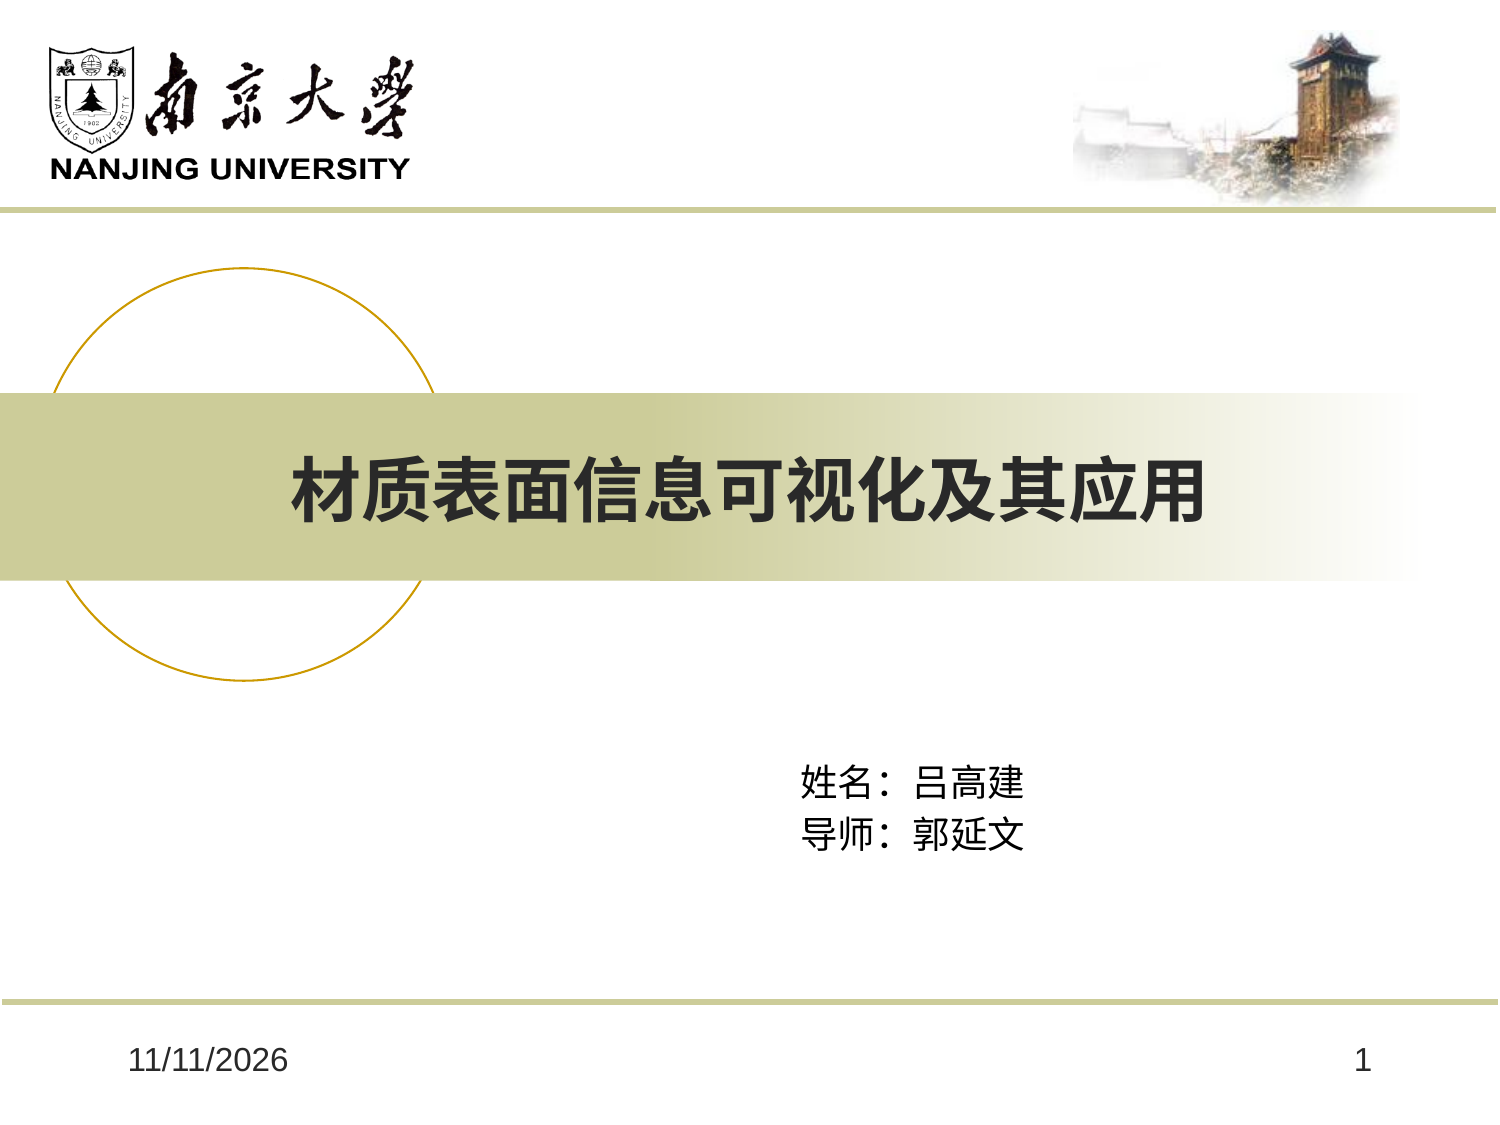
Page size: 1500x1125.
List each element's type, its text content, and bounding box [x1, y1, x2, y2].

slide_number 1 [1234, 1030, 1388, 1106]
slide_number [112, 1030, 325, 1106]
picture [2, 999, 1498, 1005]
picture [41, 42, 420, 192]
title 材质表面信息可视化及其应用 [123, 397, 1376, 579]
picture [0, 30, 1496, 213]
subtitle 姓名：吕高建 导师：郭延文 [785, 751, 1500, 948]
